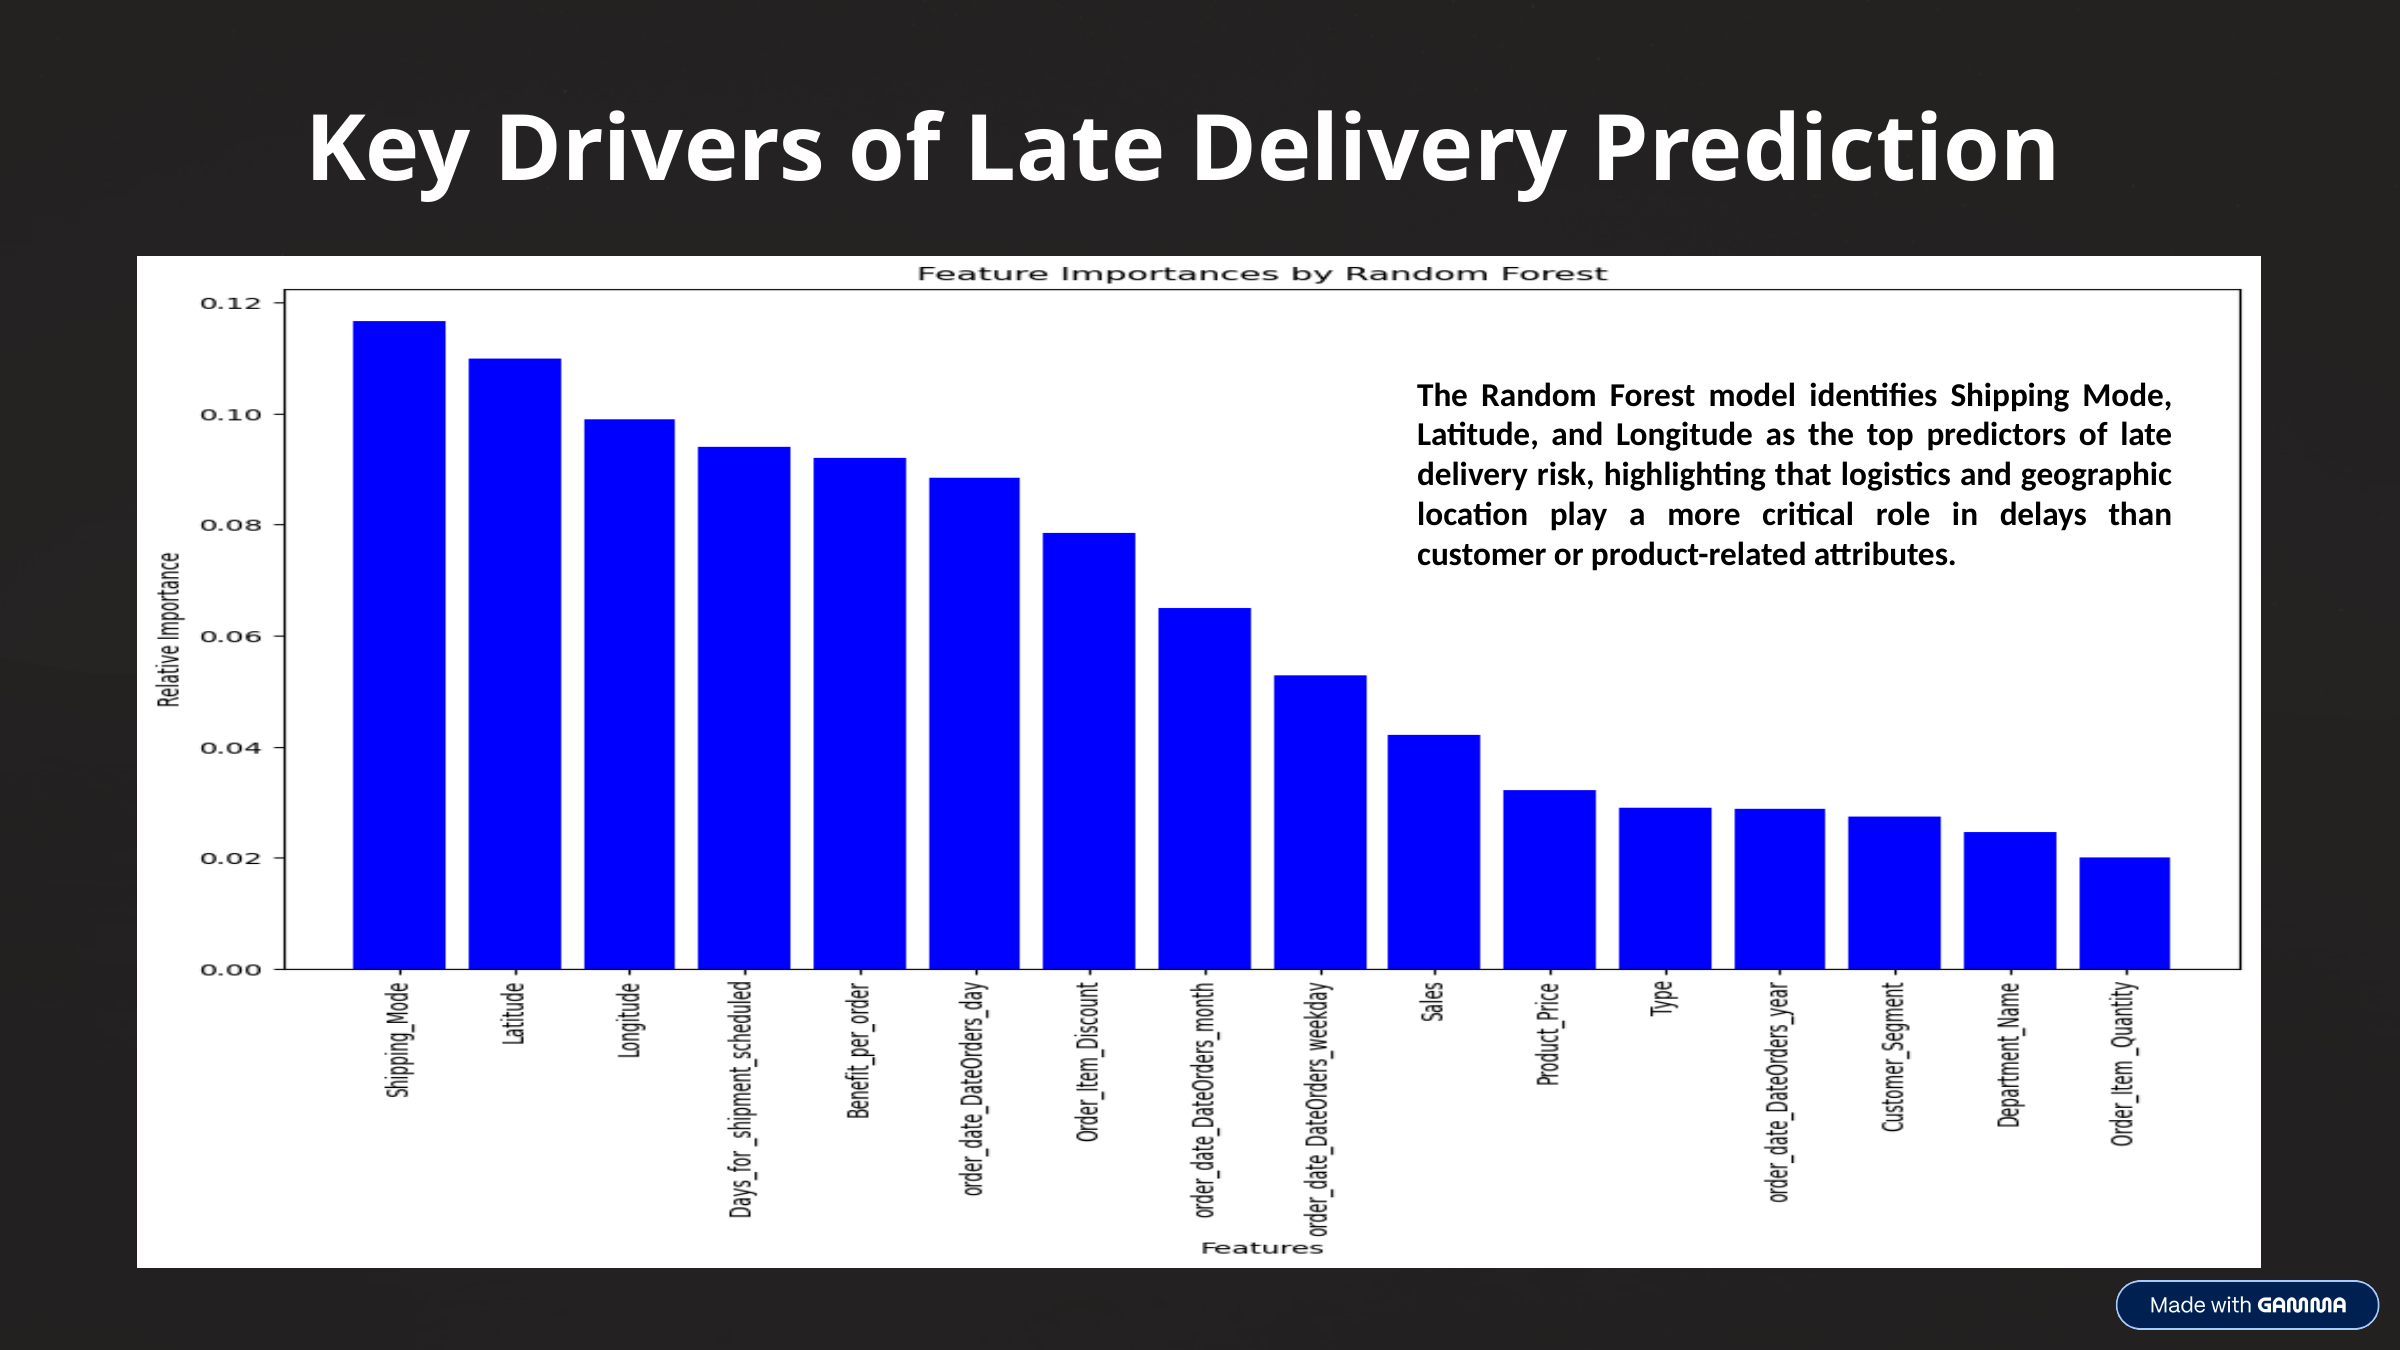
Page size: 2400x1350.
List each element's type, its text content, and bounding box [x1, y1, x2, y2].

picture [2106, 1271, 2389, 1339]
picture [137, 256, 2261, 1268]
text_box Key Drivers of Late Delivery Prediction [137, 84, 2231, 256]
